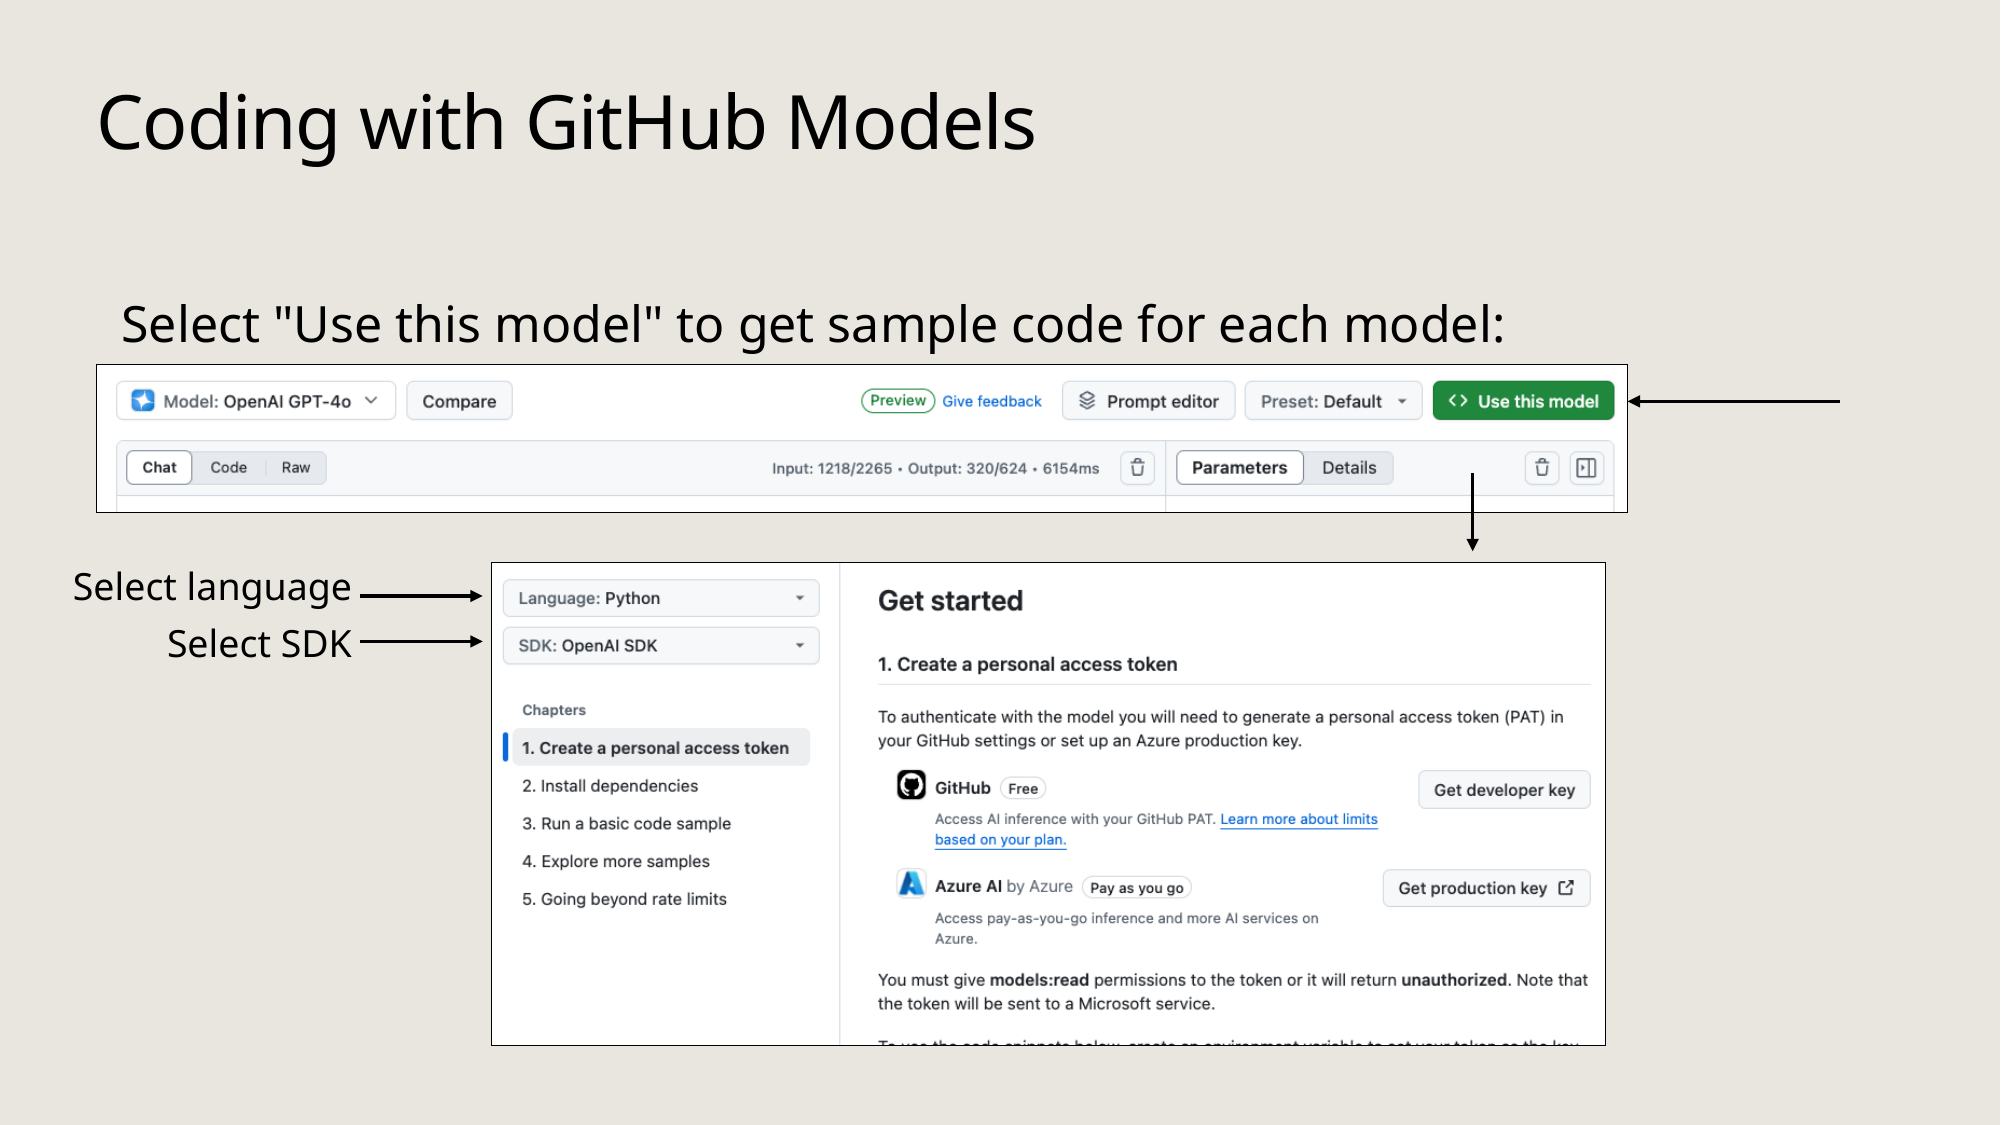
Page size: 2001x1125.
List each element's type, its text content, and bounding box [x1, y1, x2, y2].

title Coding with GitHub Models [96, 75, 1904, 166]
text_box Select SDK [0, 619, 353, 665]
list Select language [0, 562, 353, 608]
picture [491, 562, 1606, 1046]
text_box Select "Use this model" to get sample code for each model: [121, 292, 1673, 353]
picture [96, 363, 1628, 513]
